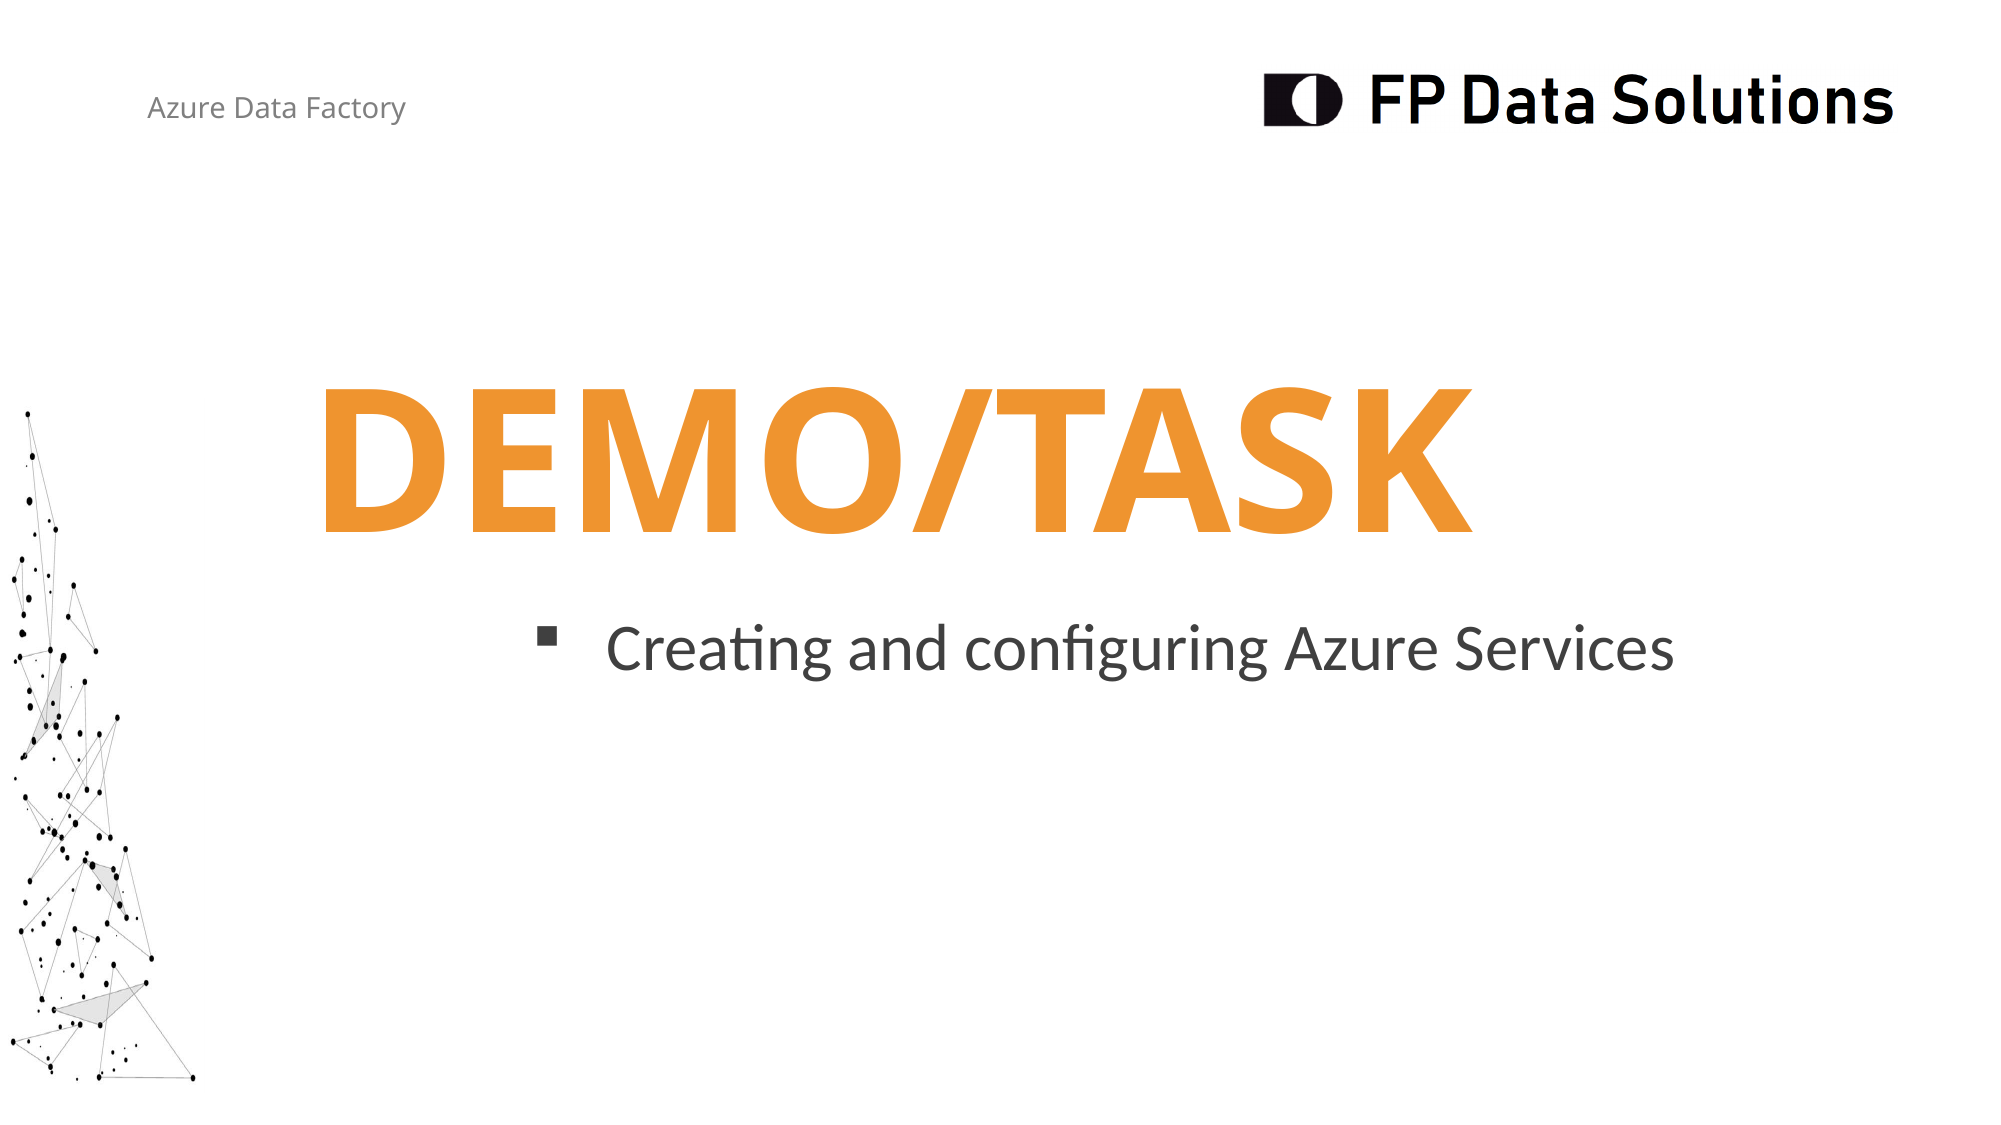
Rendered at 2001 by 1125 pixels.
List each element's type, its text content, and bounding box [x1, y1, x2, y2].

picture [0, 398, 205, 1093]
text_box DEMO/TASK [293, 352, 1539, 584]
picture [1257, 64, 1898, 133]
text_box Creating and configuring Azure Services [517, 596, 1706, 692]
